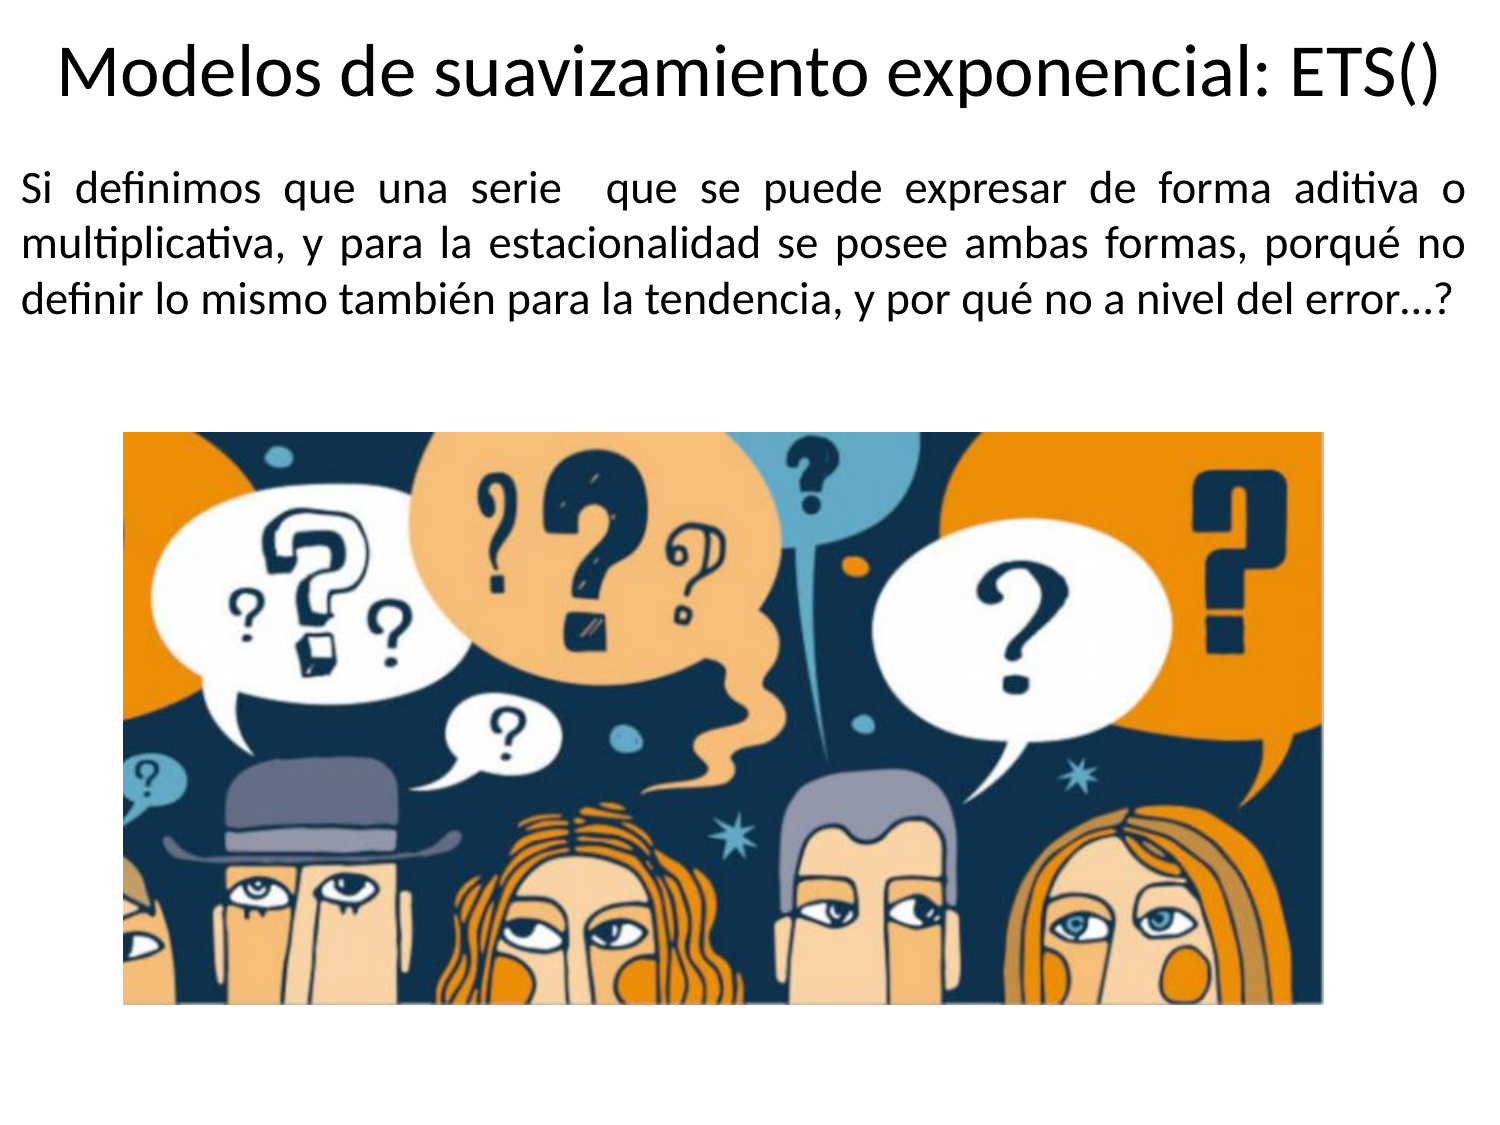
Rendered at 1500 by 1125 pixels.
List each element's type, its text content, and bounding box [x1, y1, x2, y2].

title Modelos de suavizamiento exponencial: ETS() [0, 7, 1500, 126]
picture [123, 432, 1325, 1005]
